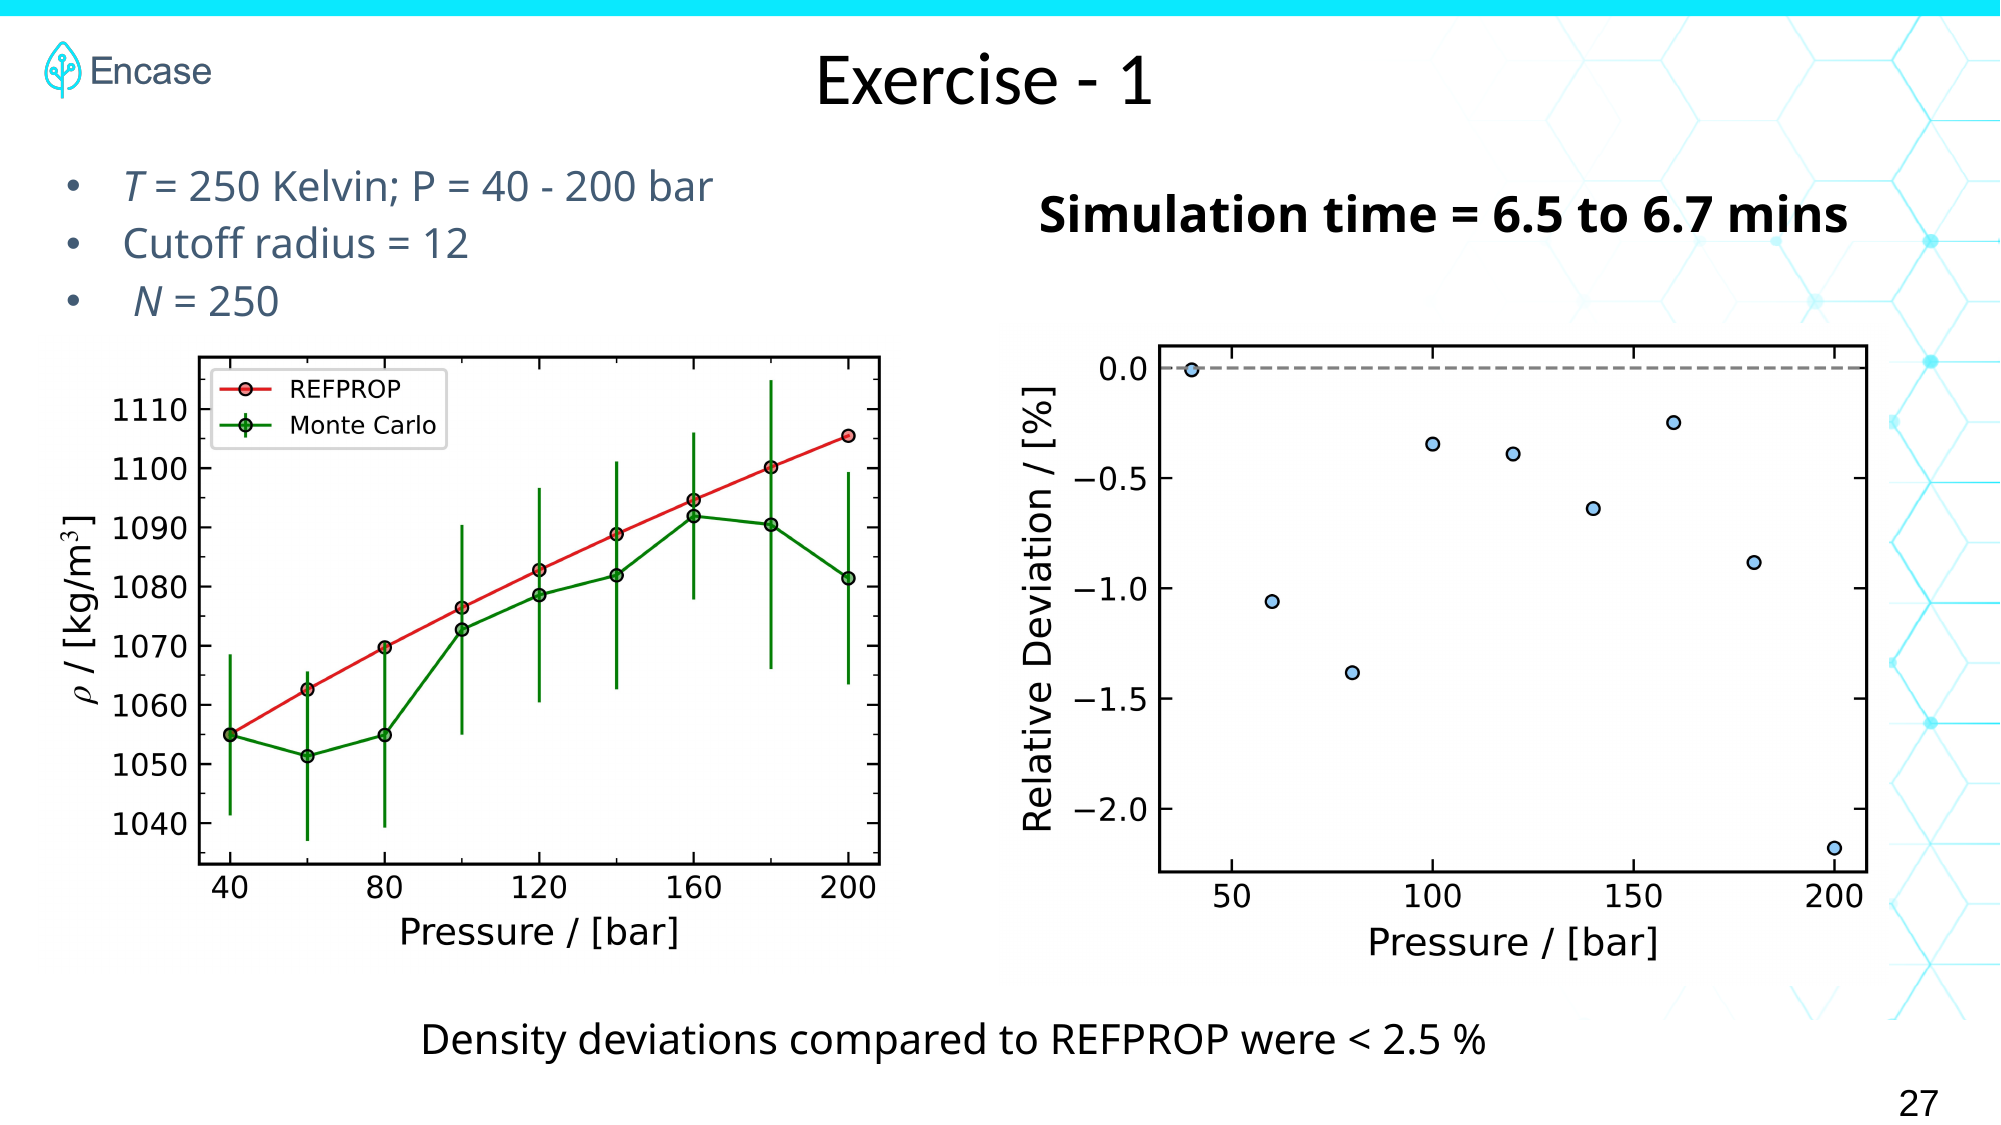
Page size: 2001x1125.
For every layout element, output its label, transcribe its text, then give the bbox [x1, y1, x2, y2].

text_box Density deviations compared to REFPROP were < 2.5 % [222, 1005, 1685, 1071]
text_box Exercise - 1 [800, 17, 1200, 144]
text_box Simulation time = 6.5 to 6.7 mins [999, 175, 1914, 251]
text_box 27 [1877, 1071, 1966, 1111]
picture [0, 17, 2000, 1020]
